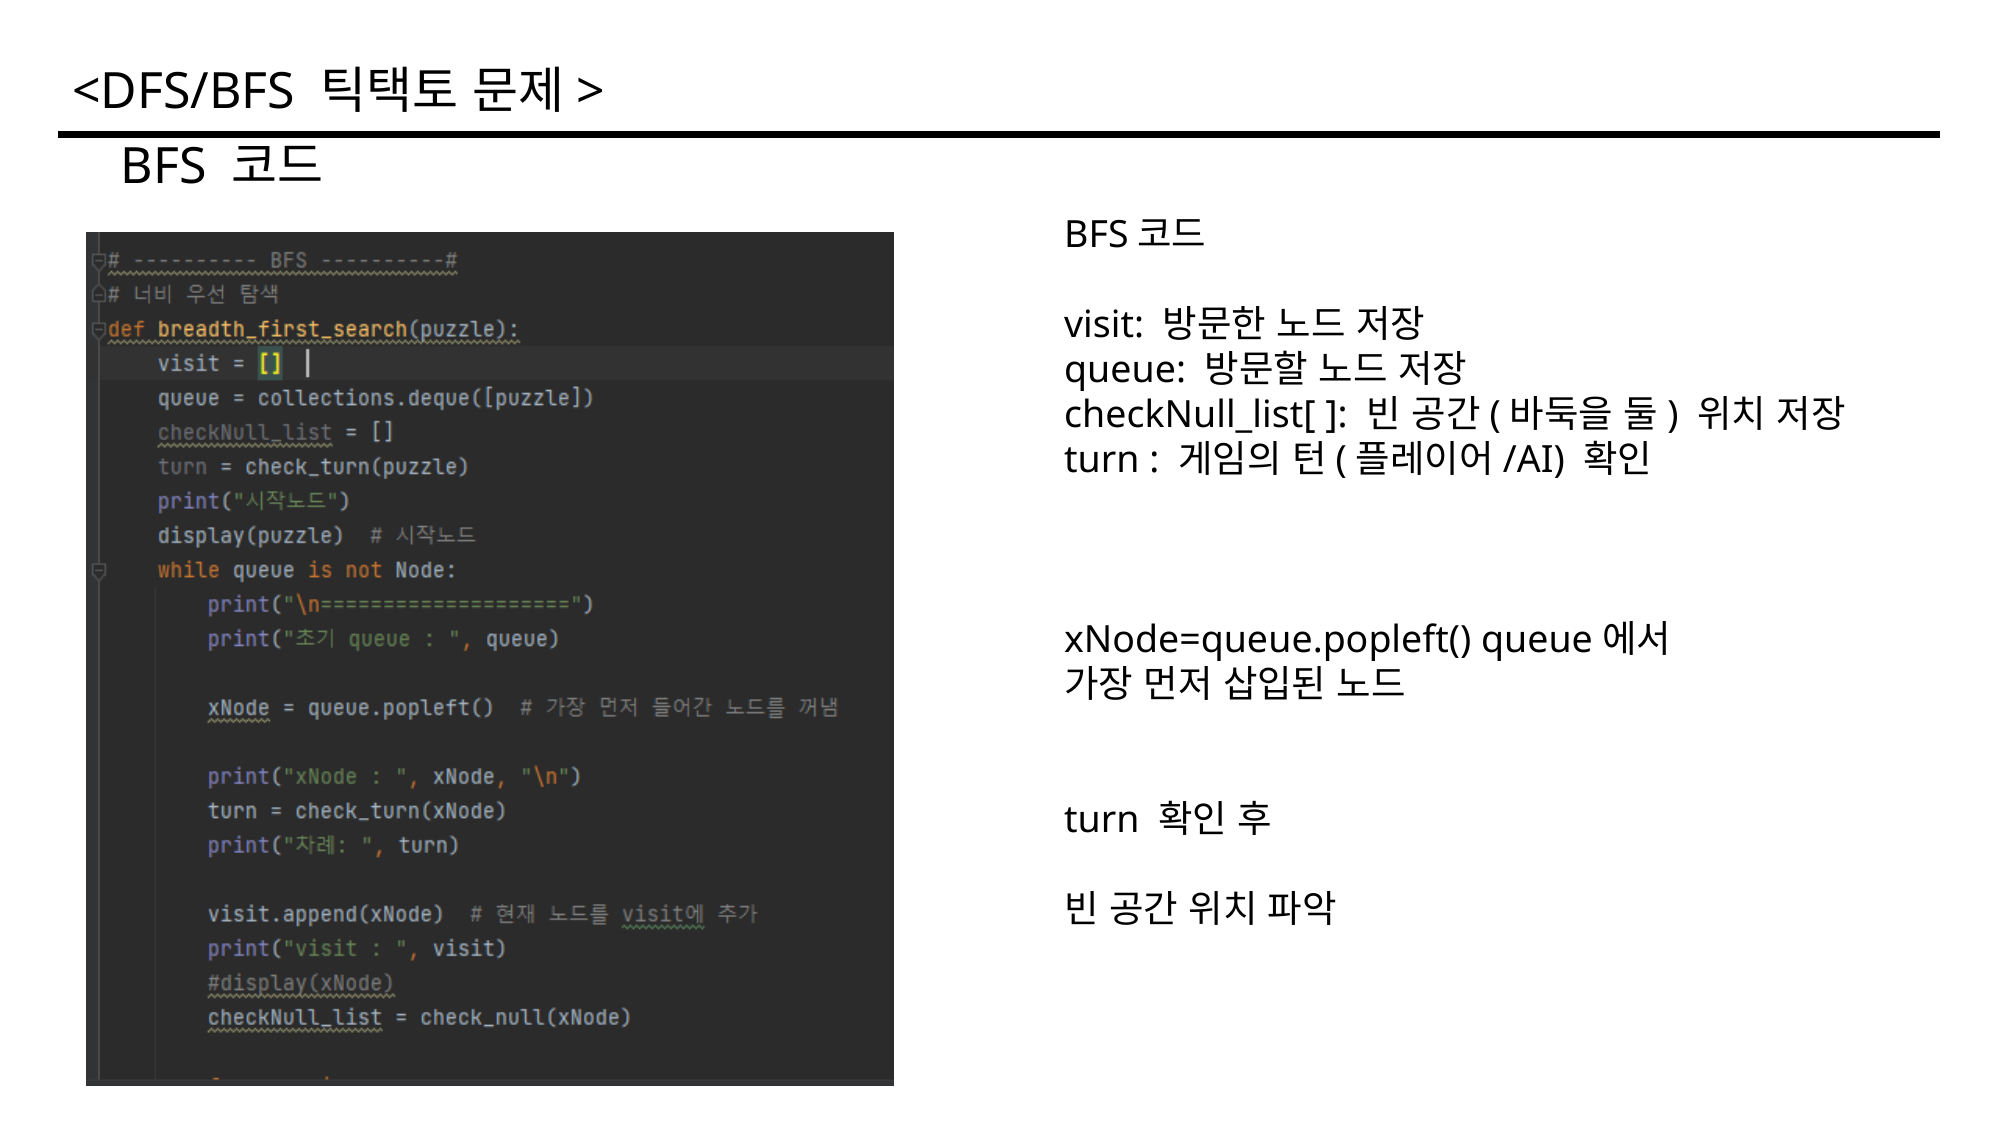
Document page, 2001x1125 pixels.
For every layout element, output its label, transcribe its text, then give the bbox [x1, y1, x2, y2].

text_box BFS 코드 [105, 135, 739, 202]
text_box BFS 코드 [105, 126, 739, 134]
picture [86, 232, 894, 1086]
text_box <DFS/BFS 틱택토 문제> [0, 50, 677, 126]
text_box BFS코드 visit: 방문한 노드 저장 queue: 방문할 노드 저장 checkNull_list[ ]: 빈 공간(바둑을 둘) 위치 저장 turn : 게임의 턴(플레이어/AI) 확인 xNode=queue.popleft() queue에서 가장 먼저 삽입된 노드 turn 확인 후 빈 공간 위치 파악 [1049, 202, 1975, 983]
